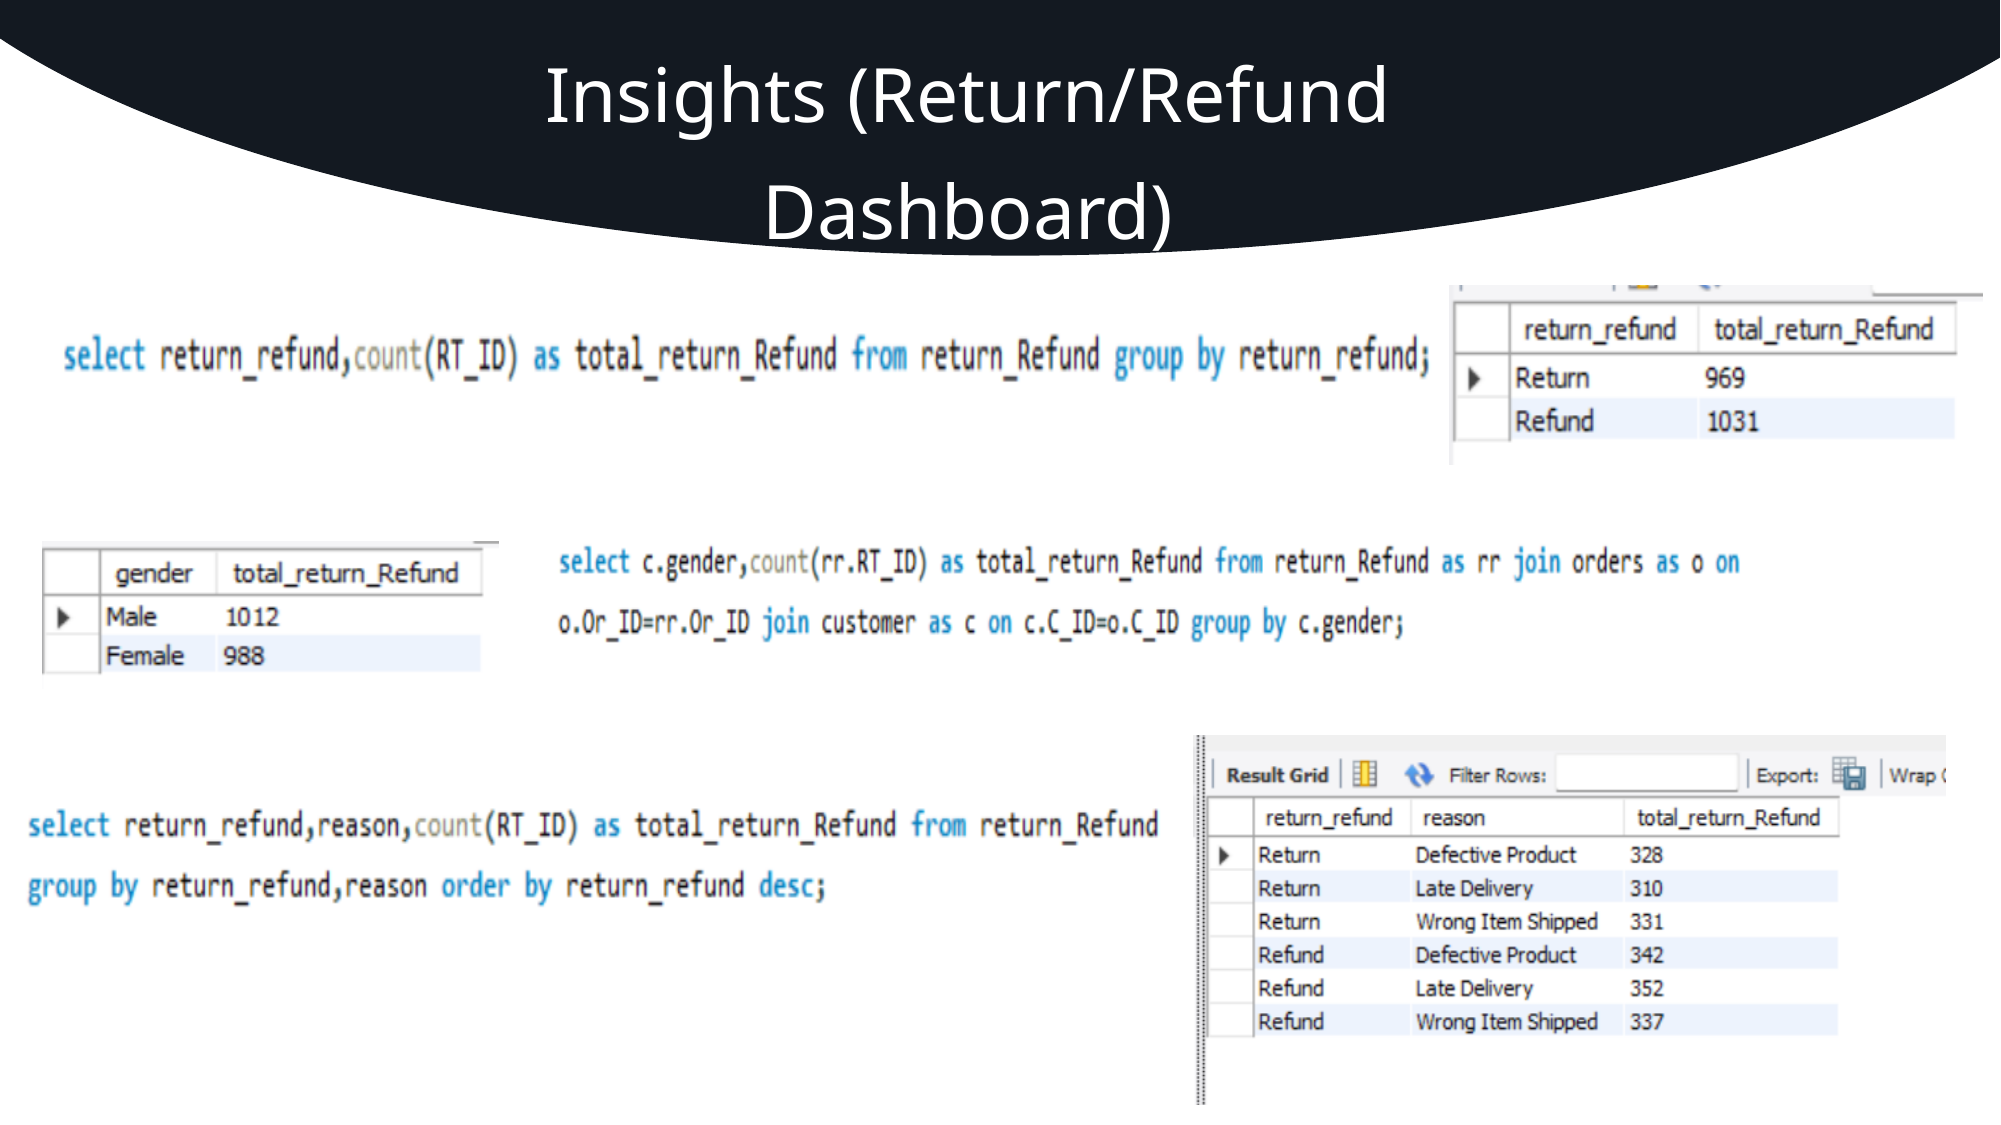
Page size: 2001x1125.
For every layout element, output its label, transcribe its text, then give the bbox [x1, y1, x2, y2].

picture [536, 541, 1907, 652]
picture [42, 285, 1983, 465]
text_box [0, 0, 2000, 215]
text_box Insights (Return/Refund Dashboard) [411, 13, 1525, 263]
picture [42, 541, 499, 689]
picture [0, 735, 1946, 1105]
